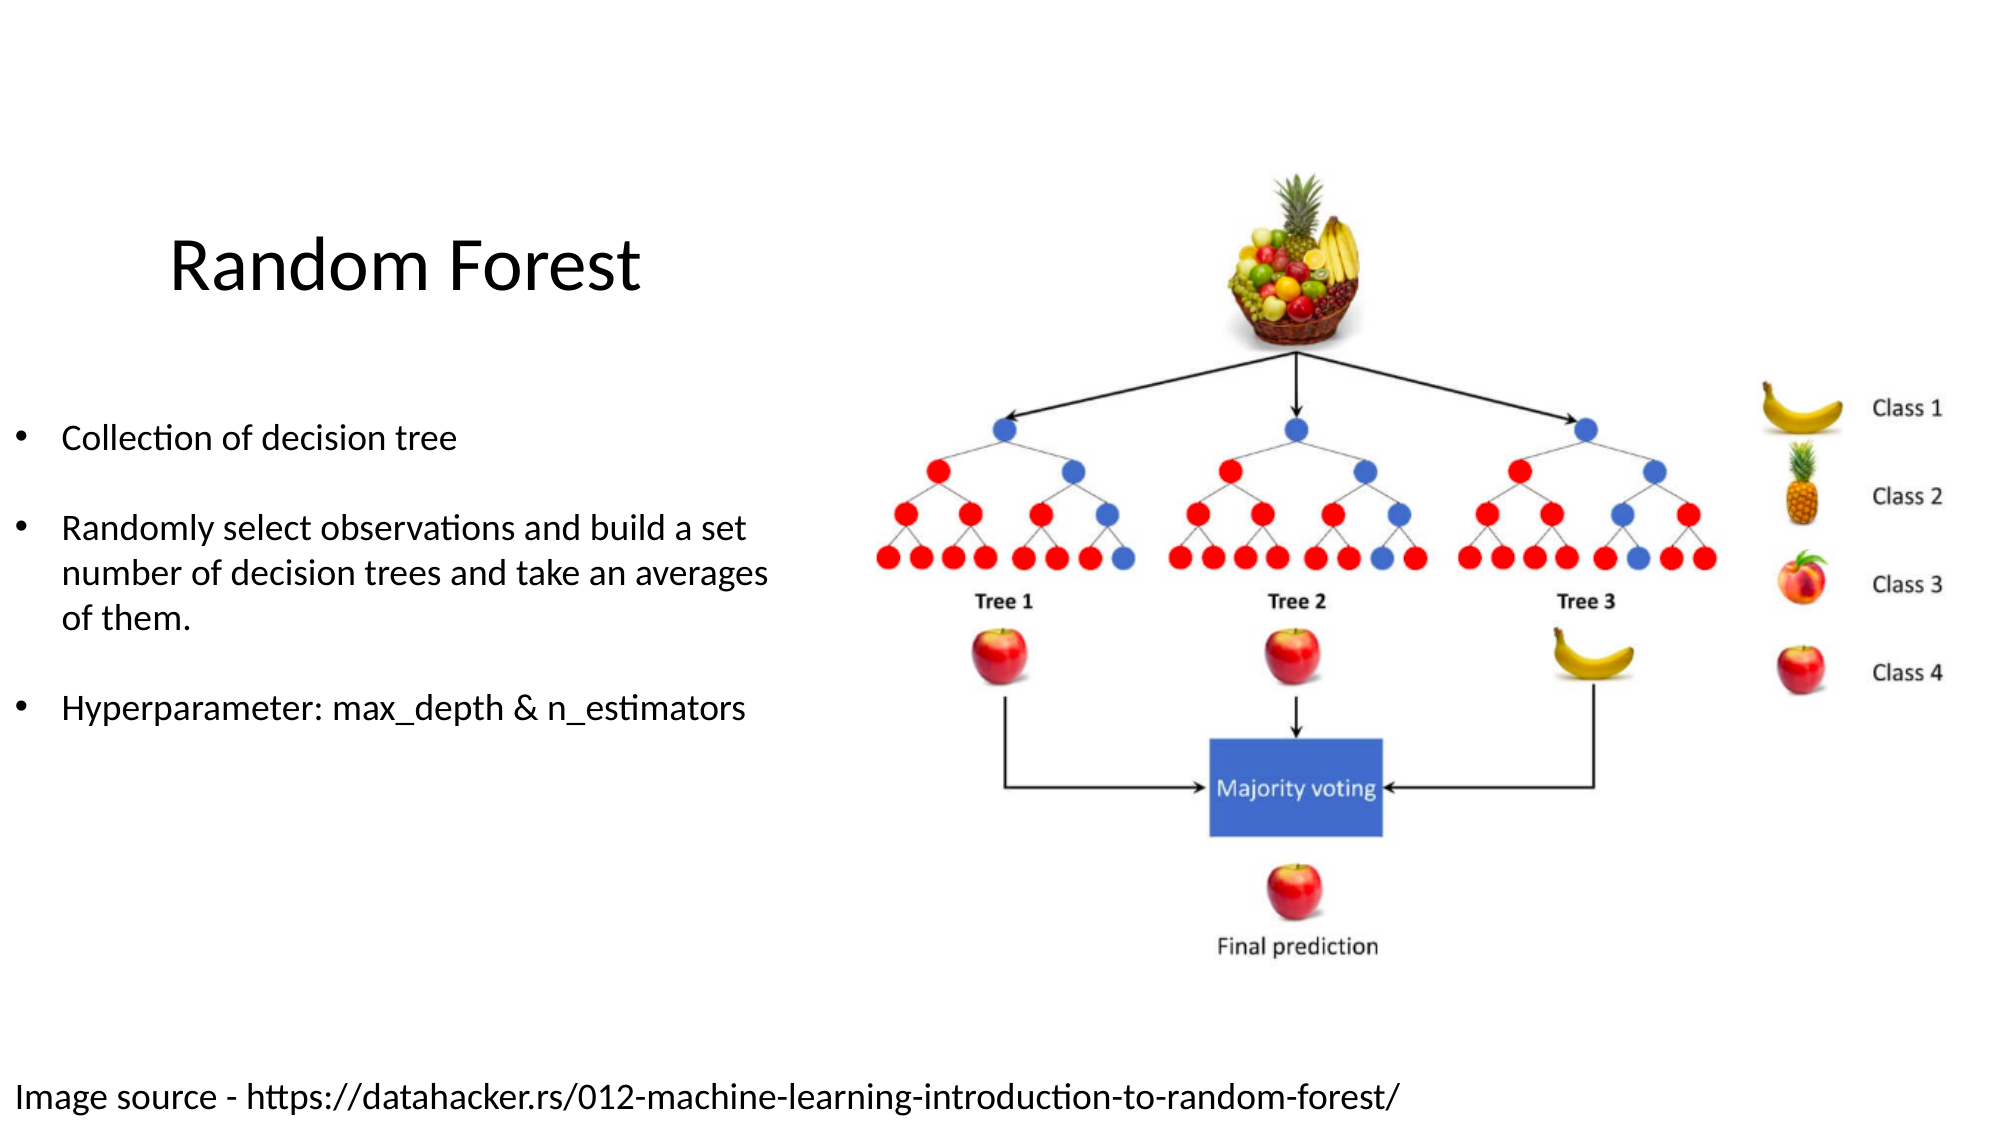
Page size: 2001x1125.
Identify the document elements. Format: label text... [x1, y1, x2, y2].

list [845, 137, 1968, 988]
title Random Forest [0, 157, 812, 375]
text_box Image source - https://datahacker.rs/012-machine-learning-introduction-to-random-forest/ [0, 1064, 1627, 1125]
text_box Collection of decision tree Randomly select observations and build a set number of decision trees and take an averages of them. Hyperparameter: max_depth & n_estimators [0, 405, 814, 736]
